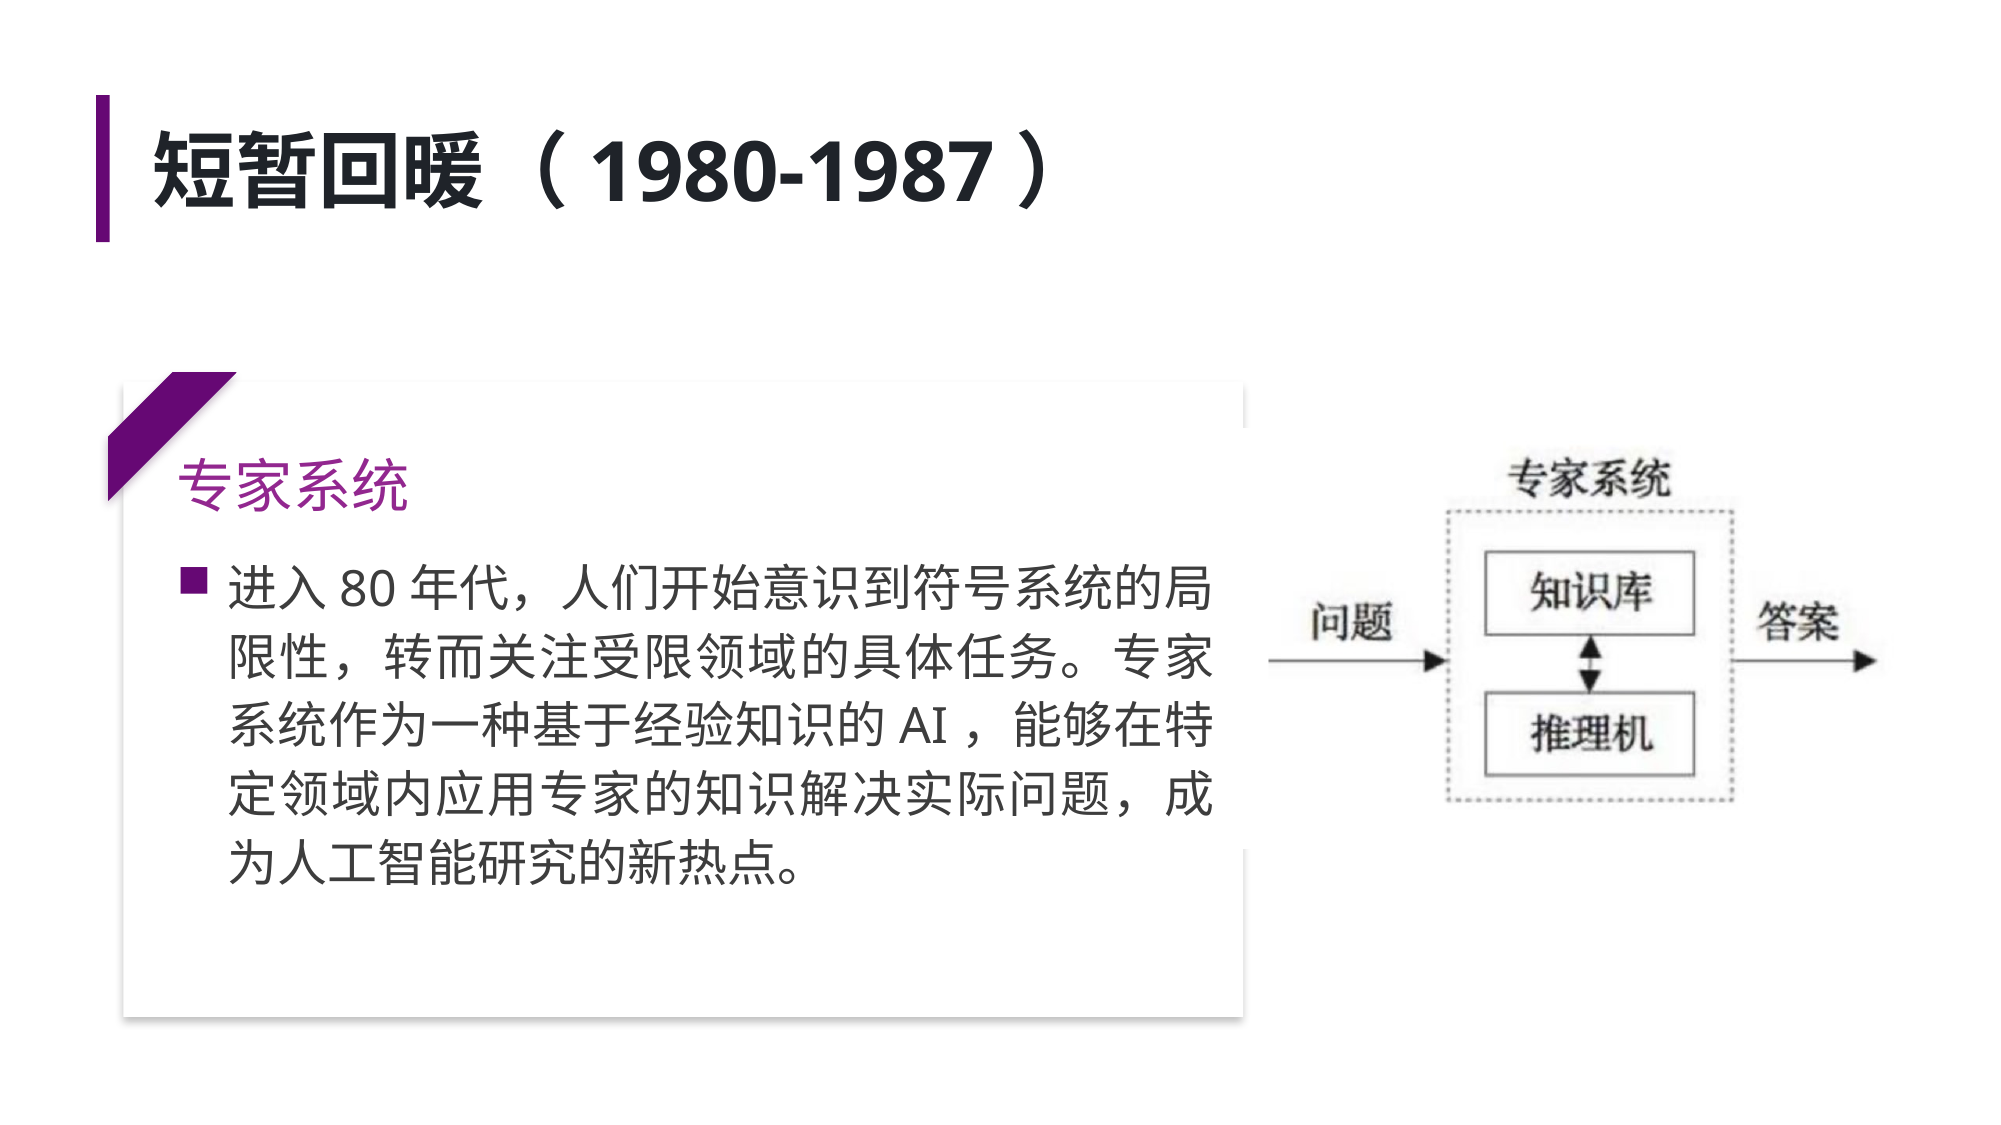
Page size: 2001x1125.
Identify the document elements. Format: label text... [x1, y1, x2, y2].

text_box [123, 381, 1244, 1017]
picture [1242, 428, 1954, 850]
text_box [108, 371, 238, 501]
text_box 专家系统 [176, 428, 1215, 497]
title 短暂回暖（1980-1987） [137, 59, 1863, 278]
text_box 进入80年代，人们开始意识到符号系统的局限性，转而关注受限领域的具体任务。专家系统作为一种基于经验知识的AI，能够在特定领域内应用专家的知识解决实际问题，成为人工智能研究的新热点。 [176, 546, 1215, 990]
